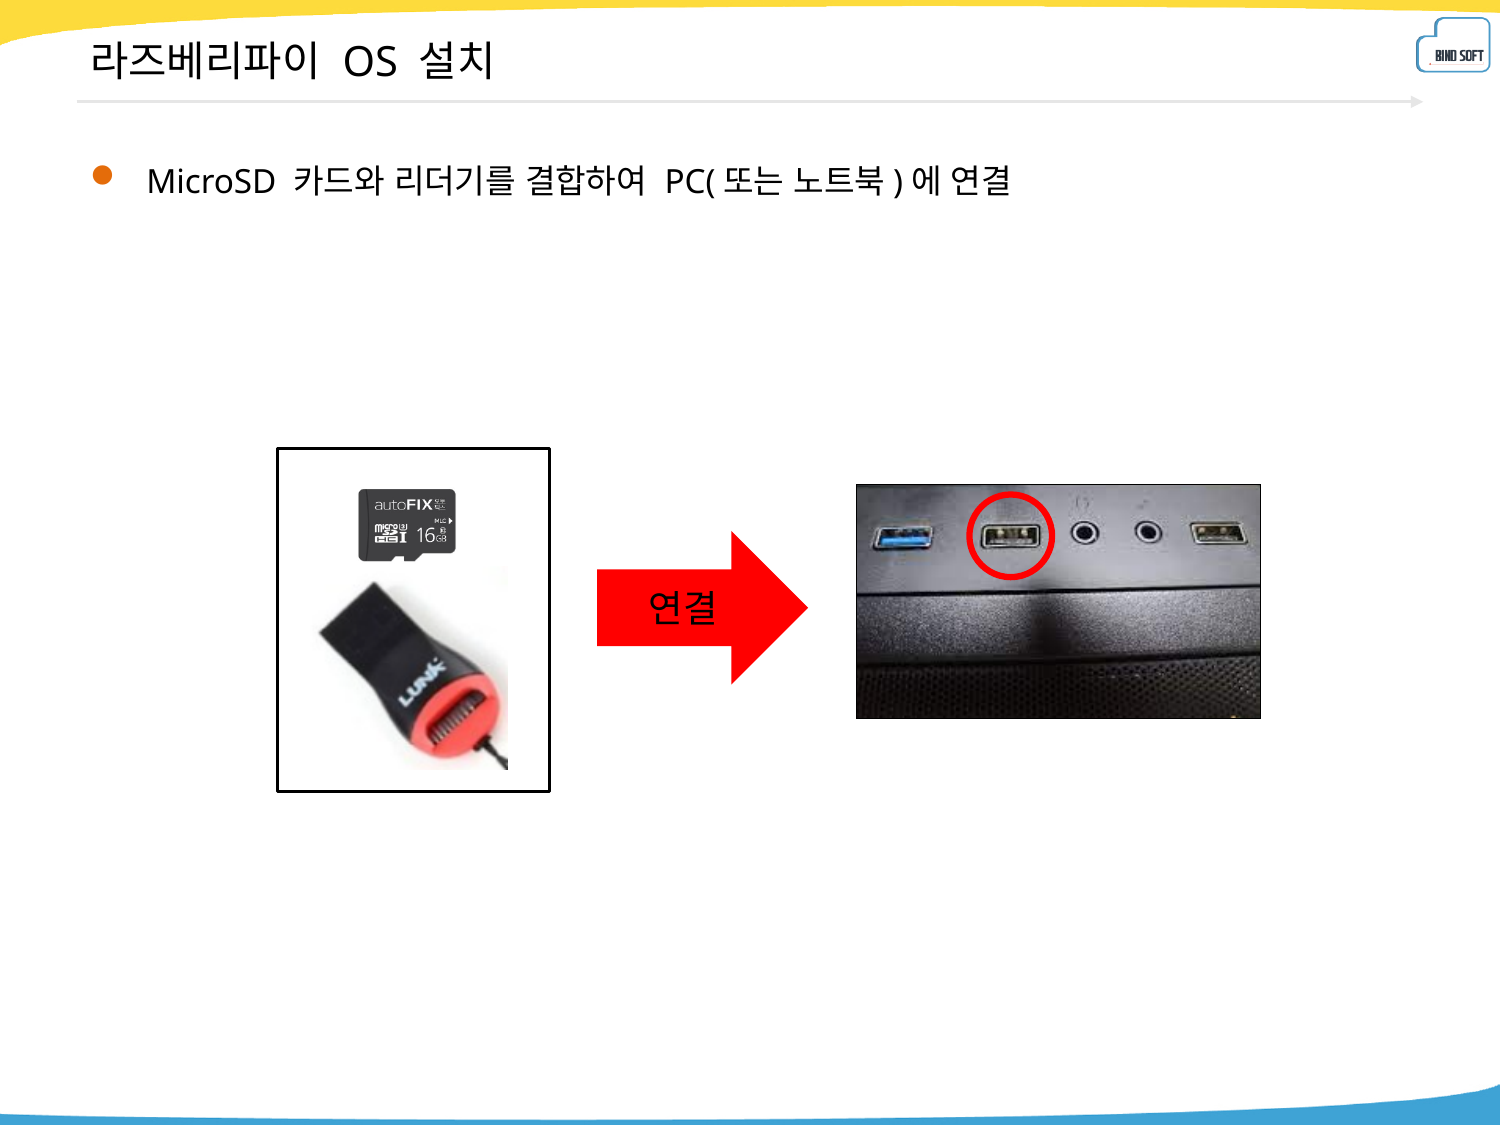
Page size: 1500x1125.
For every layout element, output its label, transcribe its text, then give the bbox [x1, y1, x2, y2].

text_box [277, 448, 550, 792]
picture [856, 483, 1262, 719]
picture [0, 0, 1500, 74]
picture [305, 481, 508, 771]
picture [0, 1084, 1500, 1125]
list MicroSD 카드와 리더기를 결합하여 PC(또는 노트북)에 연결 [75, 152, 1425, 1055]
text_box 연결 [597, 530, 809, 685]
title 라즈베리파이 OS 설치 [75, 11, 1425, 108]
